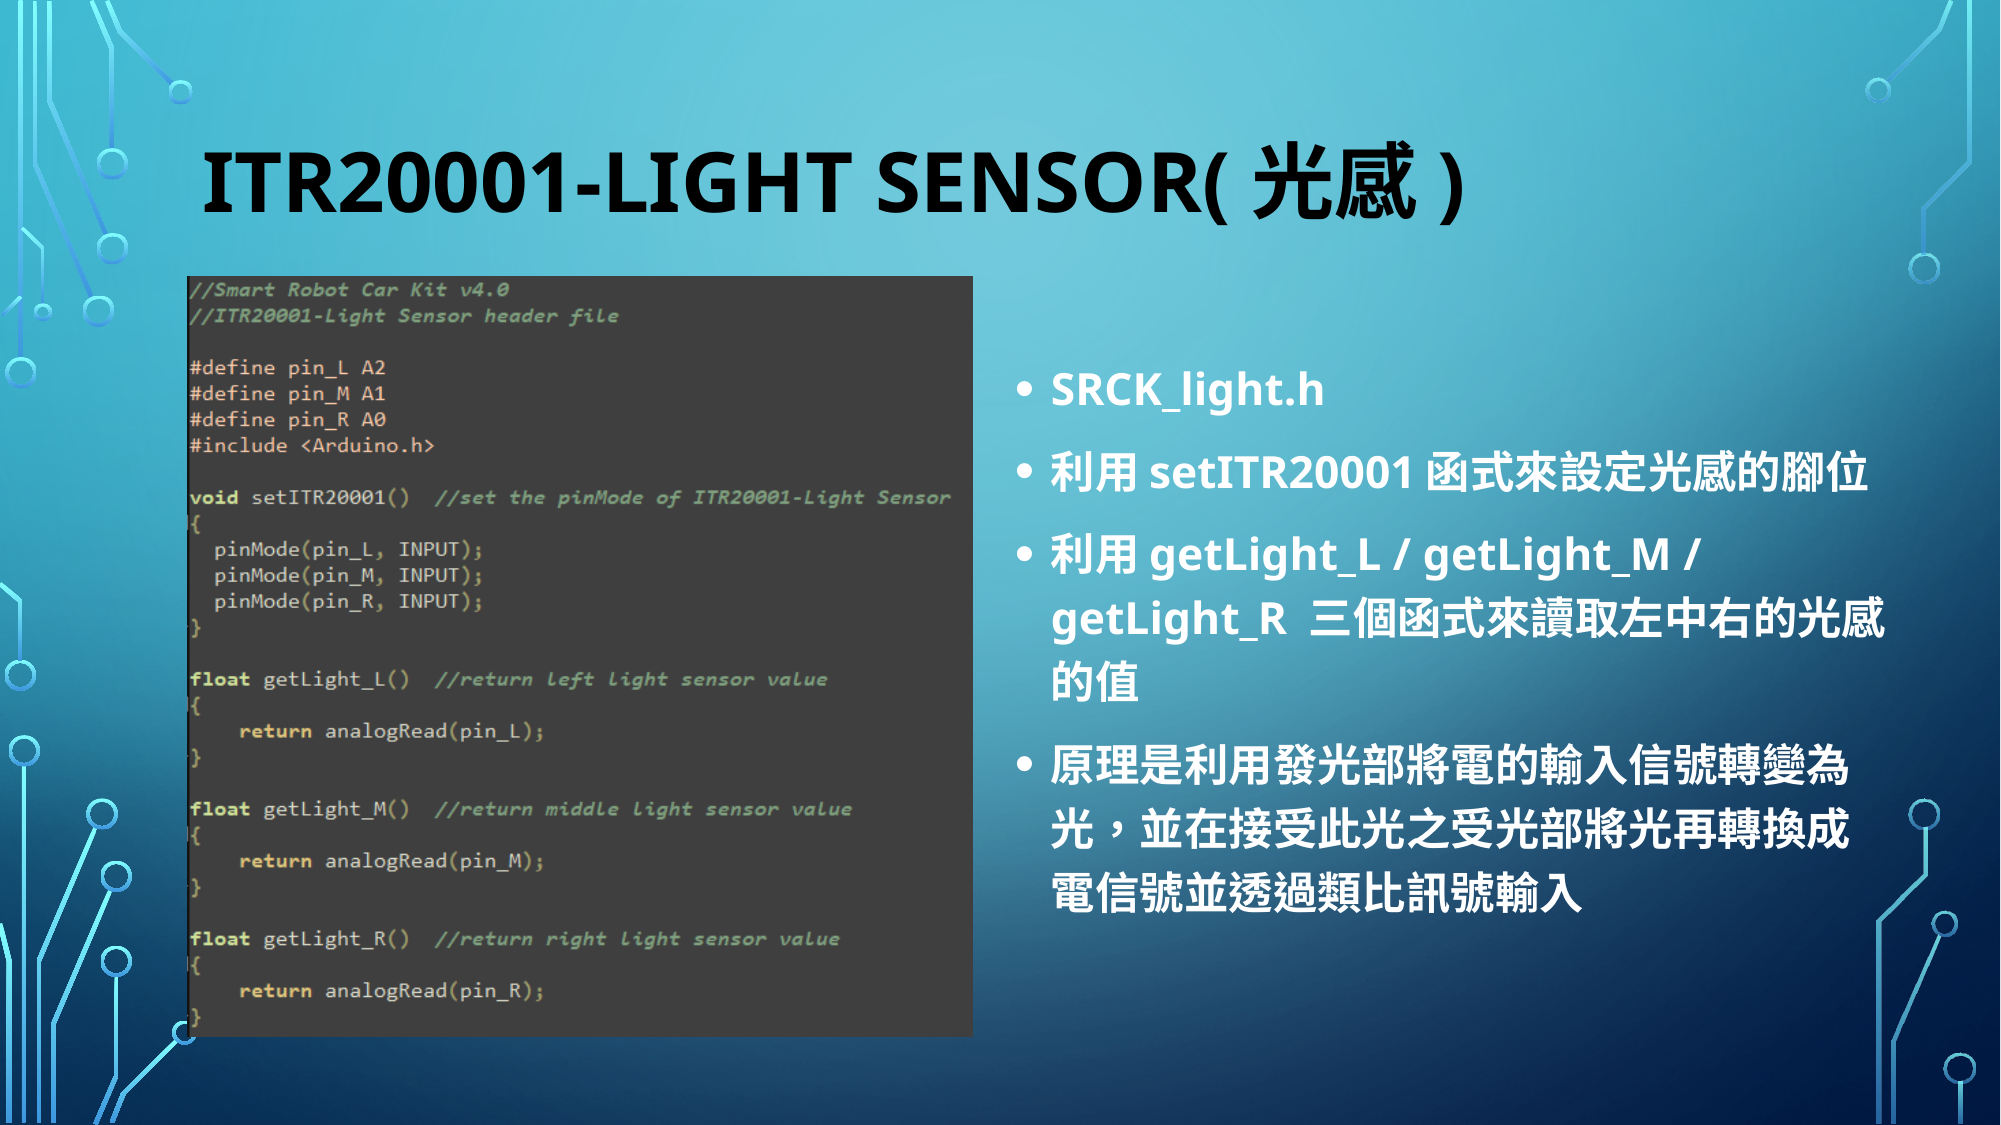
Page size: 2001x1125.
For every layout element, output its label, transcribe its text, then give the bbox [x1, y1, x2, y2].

title Itr20001-Light sensor(光感) [187, 64, 1813, 308]
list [186, 276, 974, 1037]
list SRCK_light.h 利用setITR20001函式來設定光感的腳位 利用getLight_L / getLight_M / getLight_R 三個函式來讀取左中右的光感的值 原理是利用發光部將電的輸入信號轉變為光，並在接受此光之受光部將光再轉換成電信號並透過類比訊號輸入 [999, 343, 1905, 970]
